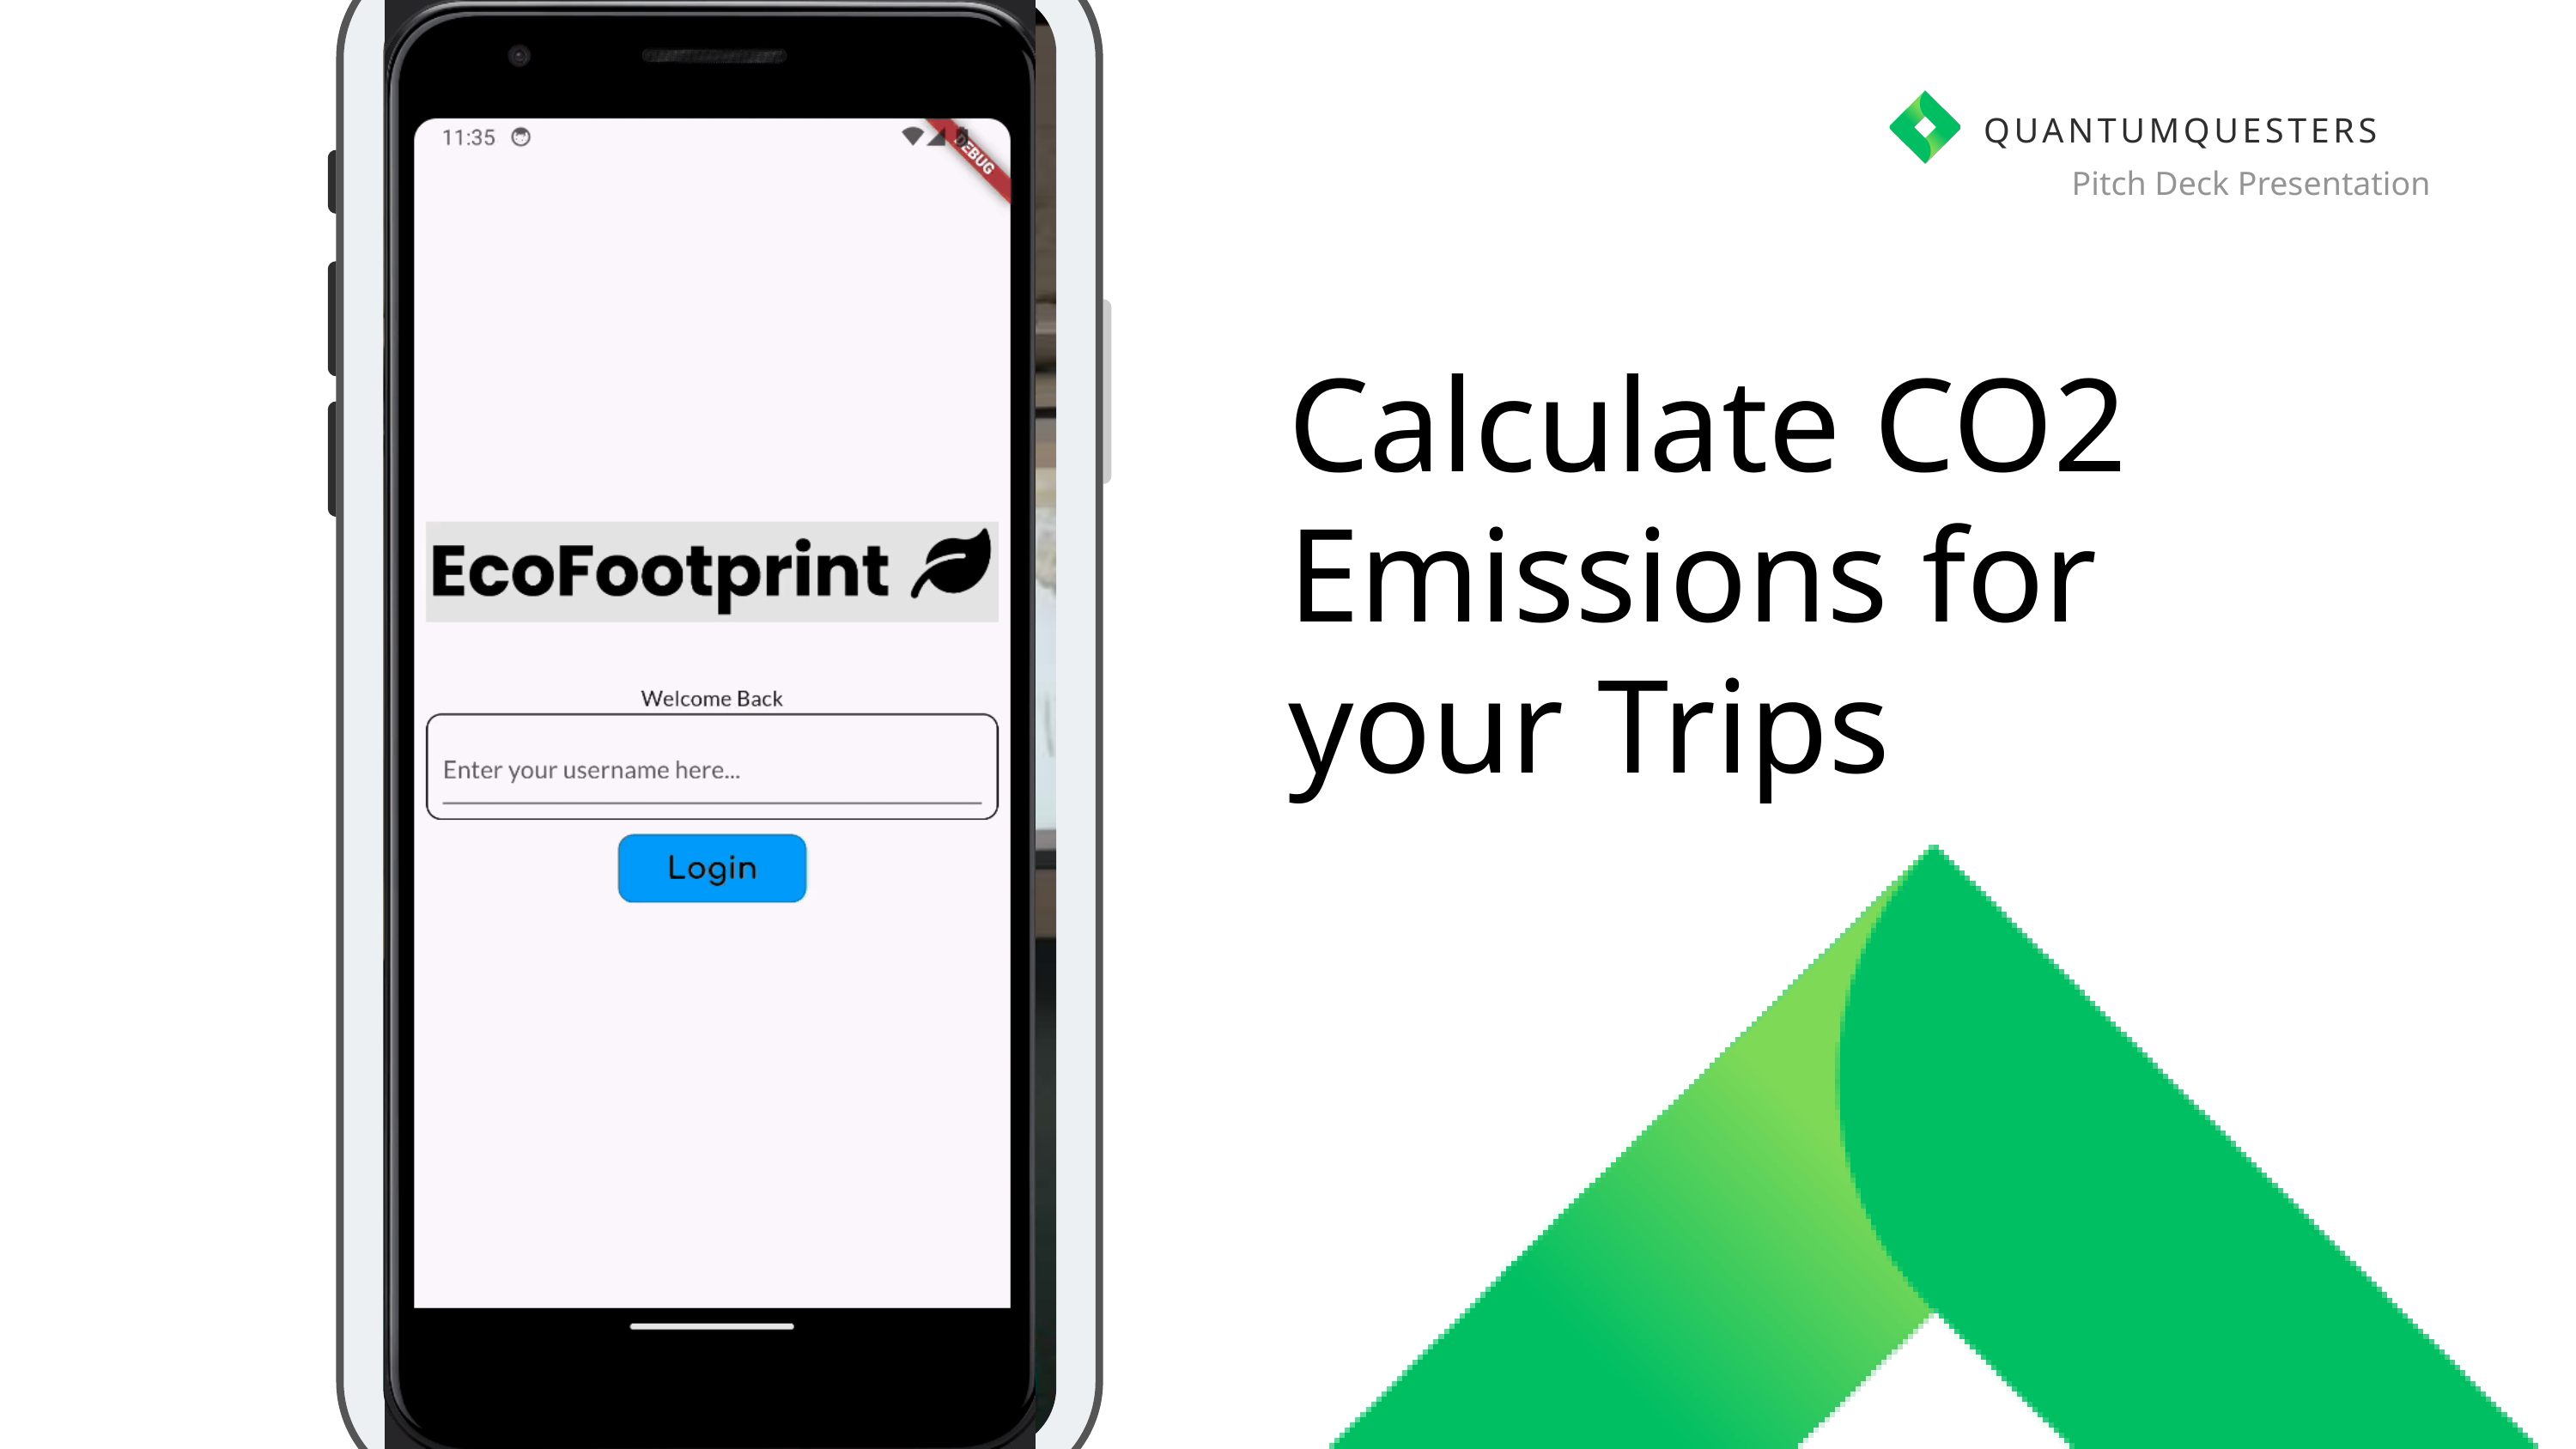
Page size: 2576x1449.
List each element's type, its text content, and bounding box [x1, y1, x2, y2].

picture [385, 0, 1036, 1449]
text_box Calculate CO2 Emissions for your Trips [1288, 346, 2282, 799]
text_box [1288, 840, 2576, 1449]
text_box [1889, 90, 2521, 165]
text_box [327, 0, 383, 1449]
text_box Pitch Deck Presentation [1978, 172, 2432, 203]
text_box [1038, 0, 1112, 1449]
